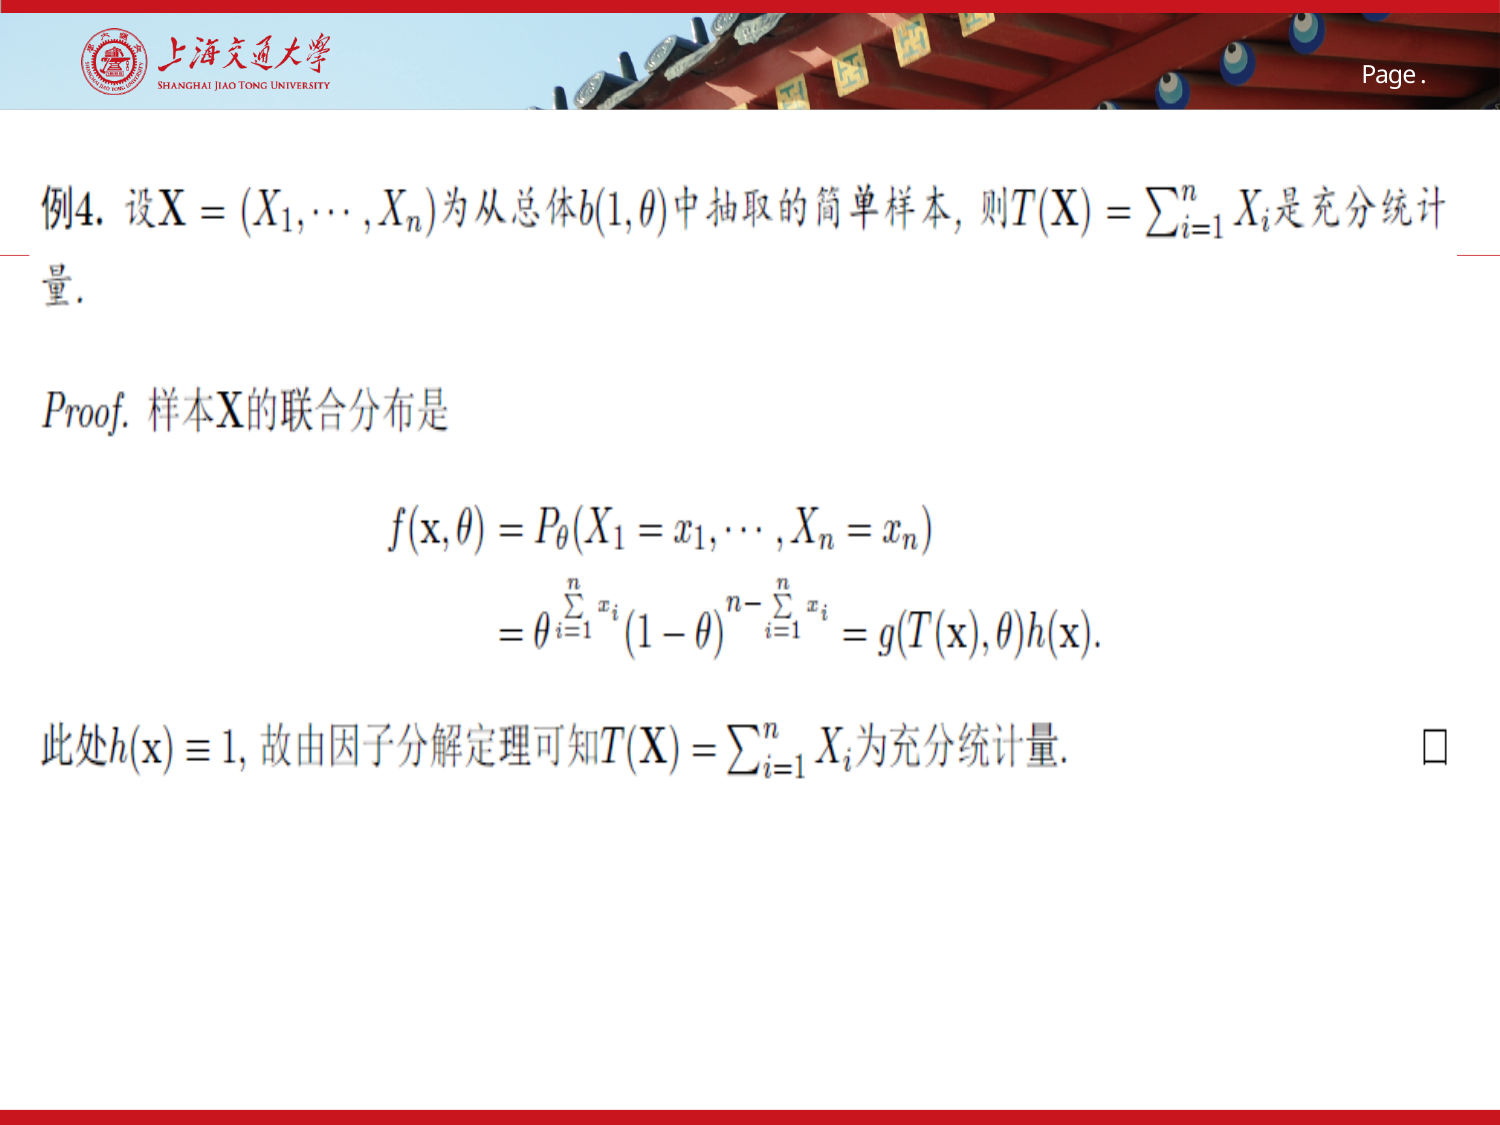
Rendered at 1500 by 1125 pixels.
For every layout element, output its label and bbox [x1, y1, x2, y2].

picture [0, 0, 1500, 110]
picture [0, 159, 1500, 799]
